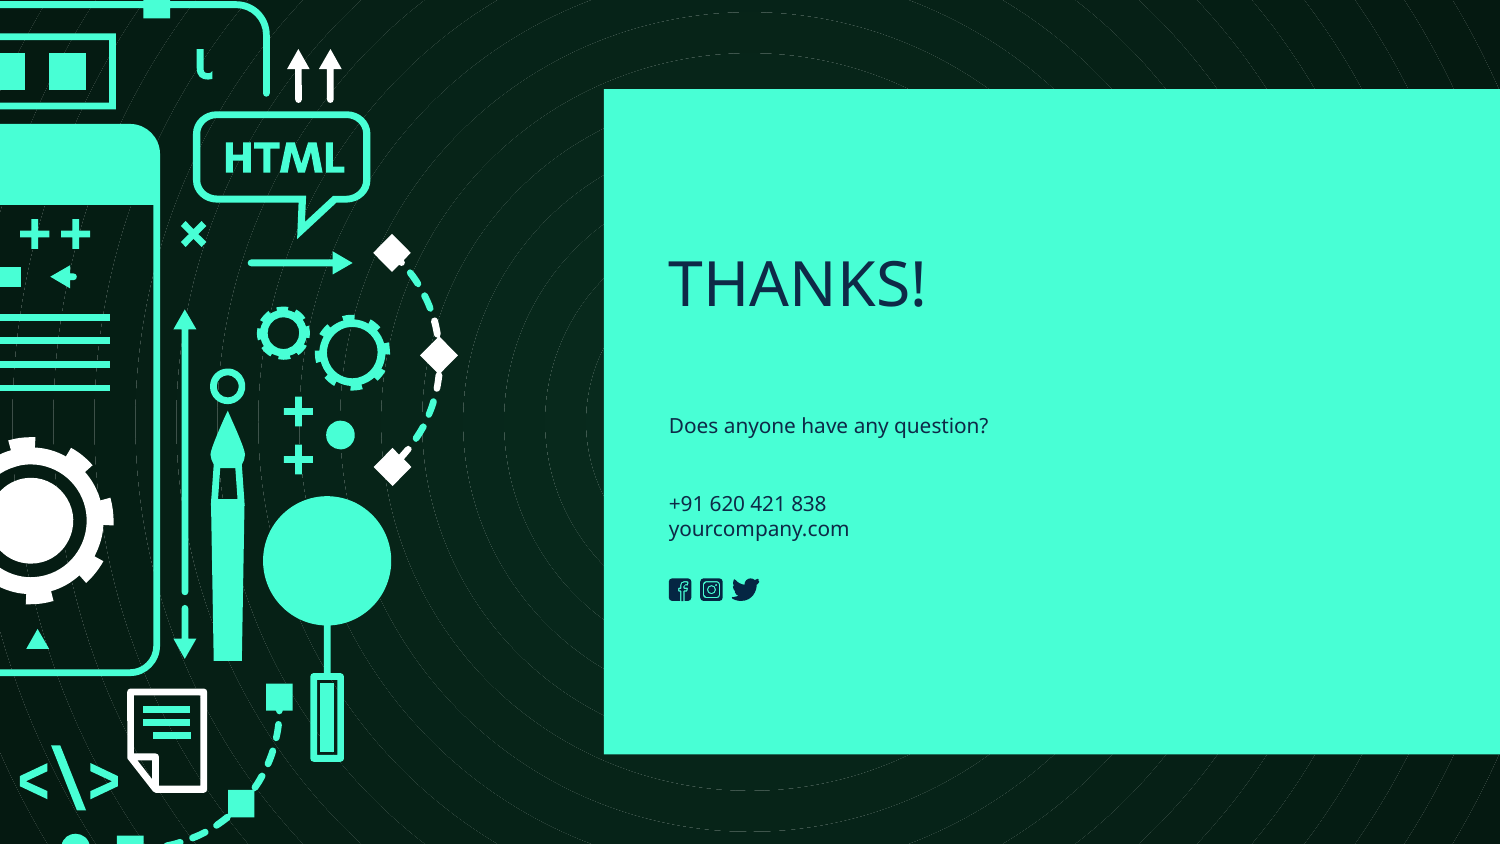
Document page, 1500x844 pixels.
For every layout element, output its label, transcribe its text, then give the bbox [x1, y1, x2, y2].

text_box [0, 0, 459, 844]
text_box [699, 578, 723, 602]
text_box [665, 580, 726, 607]
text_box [668, 578, 692, 602]
subtitle Does anyone have any question? addyouremail@freepik.com +91 620 421 838 yourcompany.com [653, 397, 1388, 706]
text_box [731, 578, 760, 601]
title THANKS! [653, 234, 1241, 334]
